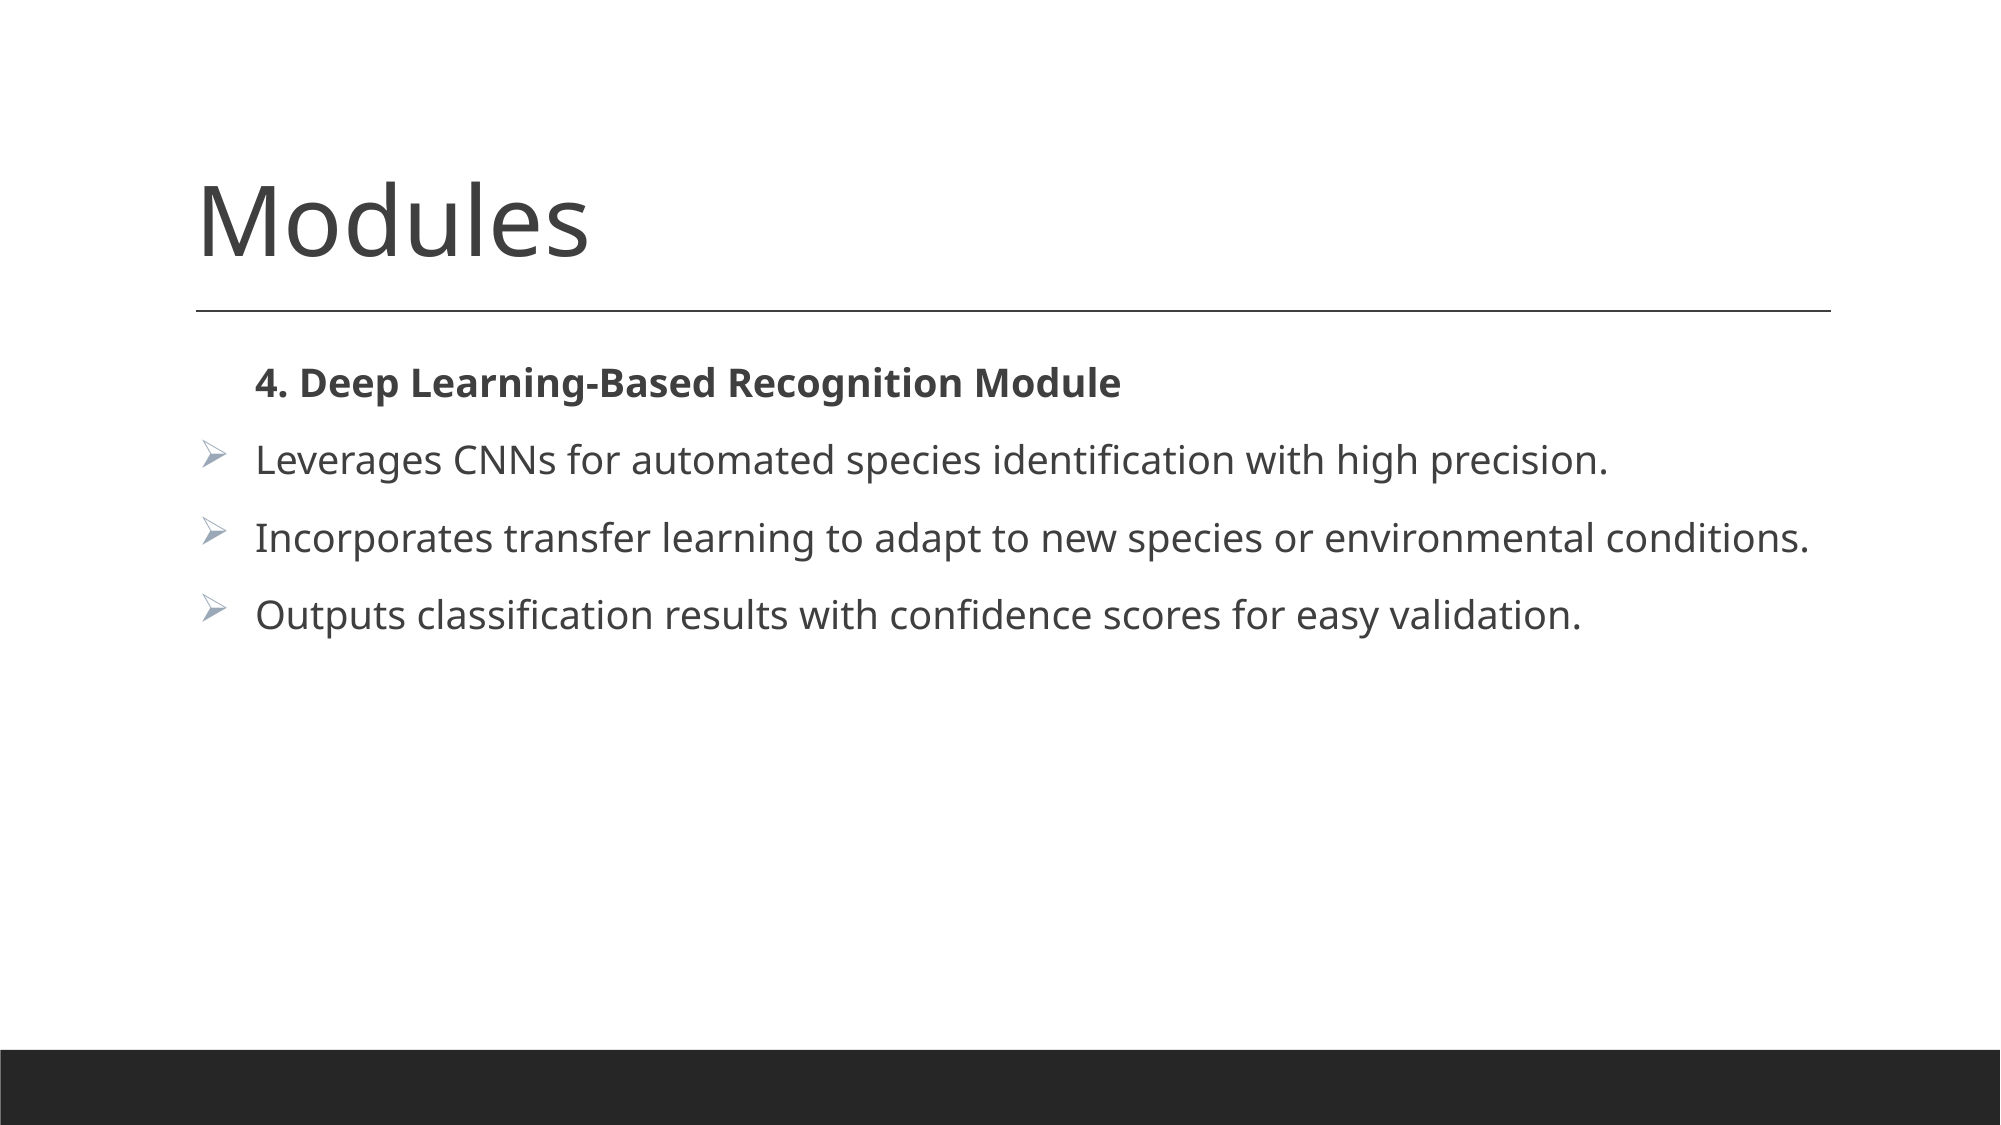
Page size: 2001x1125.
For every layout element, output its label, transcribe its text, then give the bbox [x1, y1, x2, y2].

list 4. Deep Learning-Based Recognition Module Leverages CNNs for automated species identification with high precision. Incorporates transfer learning to adapt to new species or environmental conditions. Outputs classification results with confidence scores for easy validation. [180, 345, 1830, 963]
title Modules [180, 47, 1830, 285]
